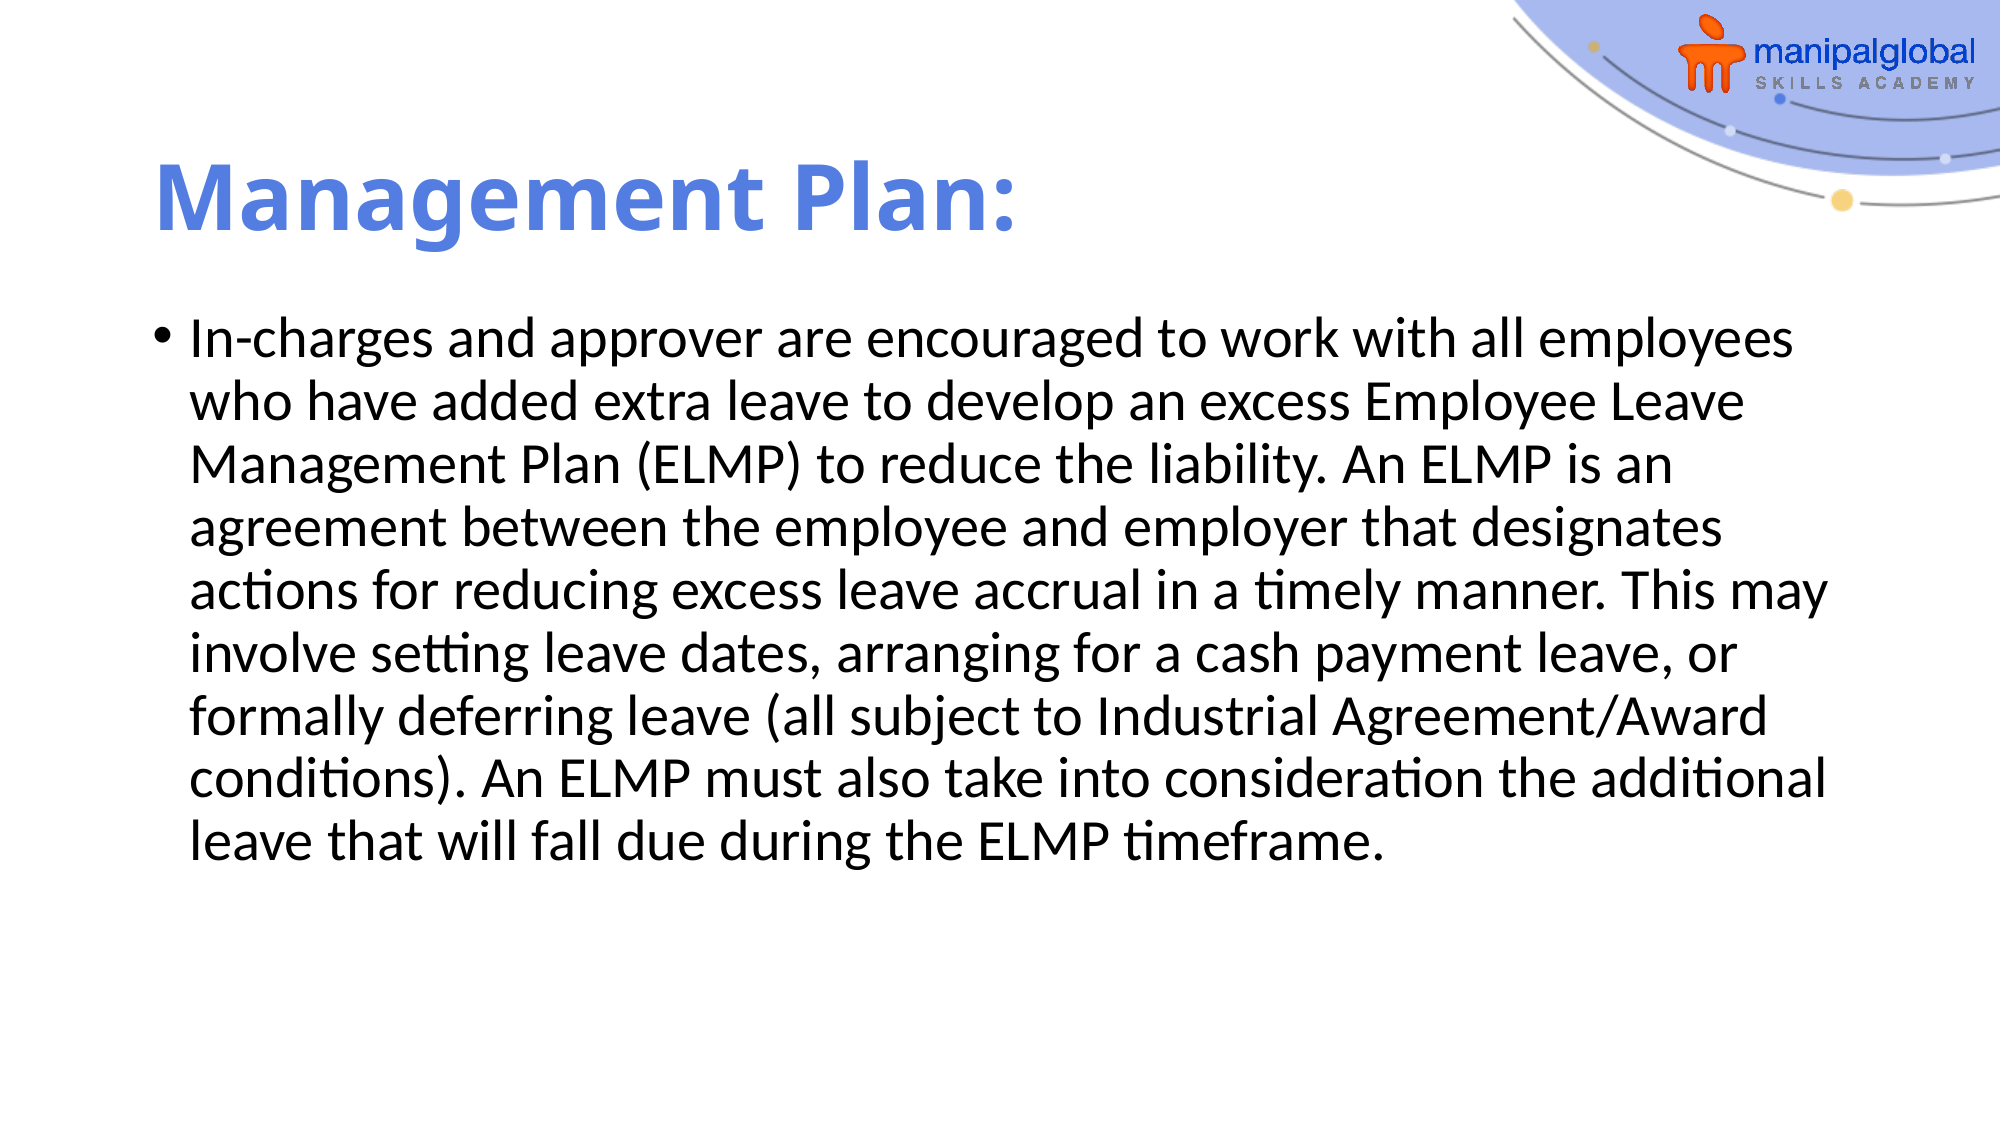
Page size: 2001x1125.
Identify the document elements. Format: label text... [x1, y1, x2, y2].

title Management Plan: [137, 127, 1863, 275]
list In-charges and approver are encouraged to work with all employees who have added extra leave to develop an excess Employee Leave Management Plan (ELMP) to reduce the liability. An ELMP is an agreement between the employee and employer that designates actions for reducing excess leave accrual in a timely manner. This may involve setting leave dates, arranging for a cash payment leave, or formally deferring leave (all subject to Industrial Agreement/Award conditions). An ELMP must also take into consideration the additional leave that will fall due during the ELMP timeframe. [137, 299, 1863, 1014]
picture [0, 0, 2000, 1125]
